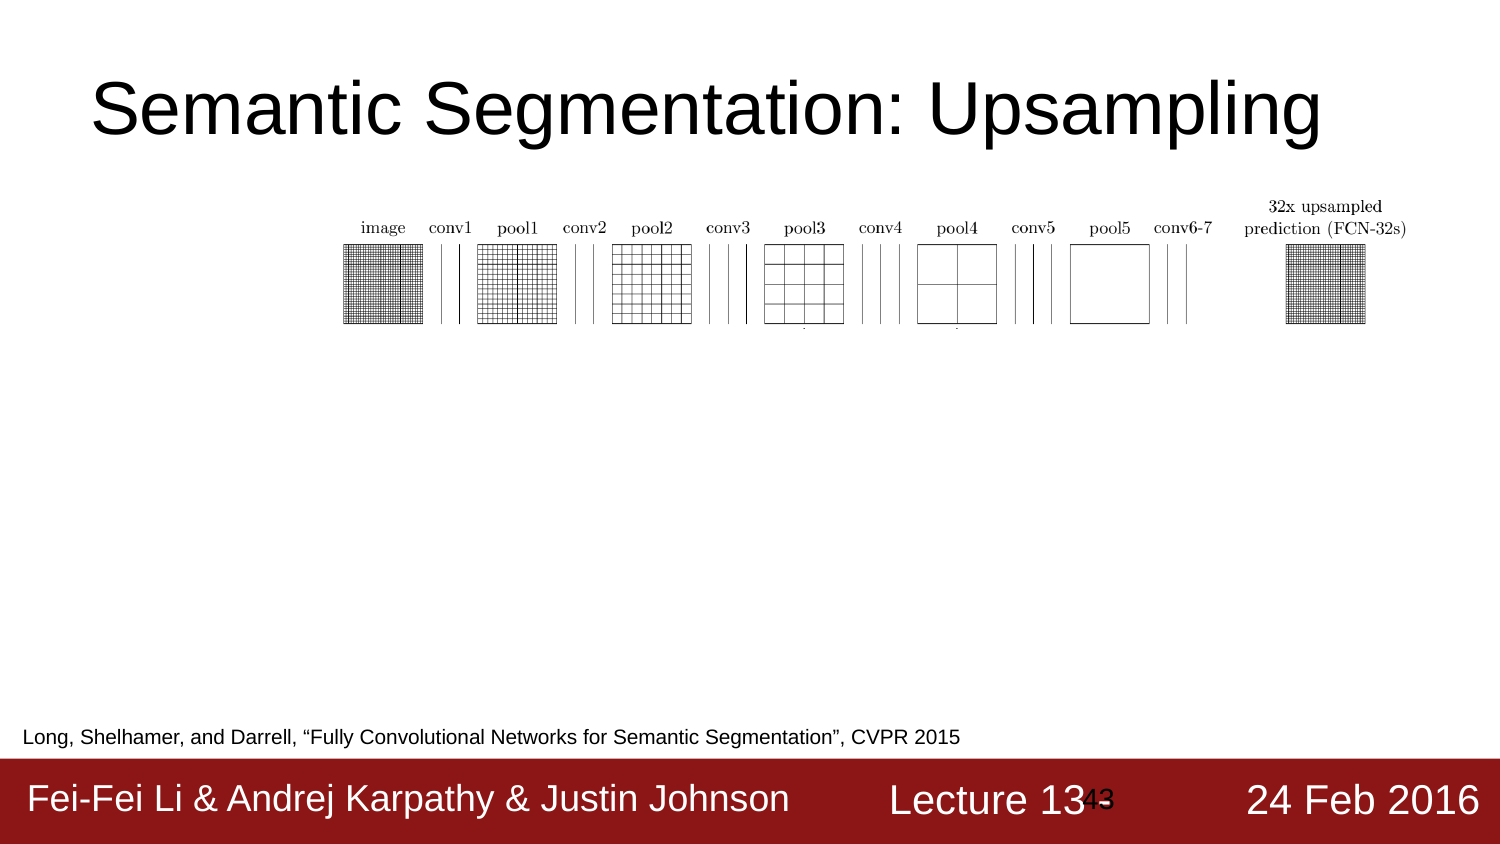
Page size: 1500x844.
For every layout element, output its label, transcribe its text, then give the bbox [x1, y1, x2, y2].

text_box Long, Shelhamer, and Darrell, “Fully Convolutional Networks for Semantic Segmentation”, CVPR 2015 [7, 705, 984, 755]
picture [322, 192, 1419, 329]
slide_number ‹#› [1067, 765, 1206, 830]
title Semantic Segmentation: Upsampling [75, 33, 1425, 175]
